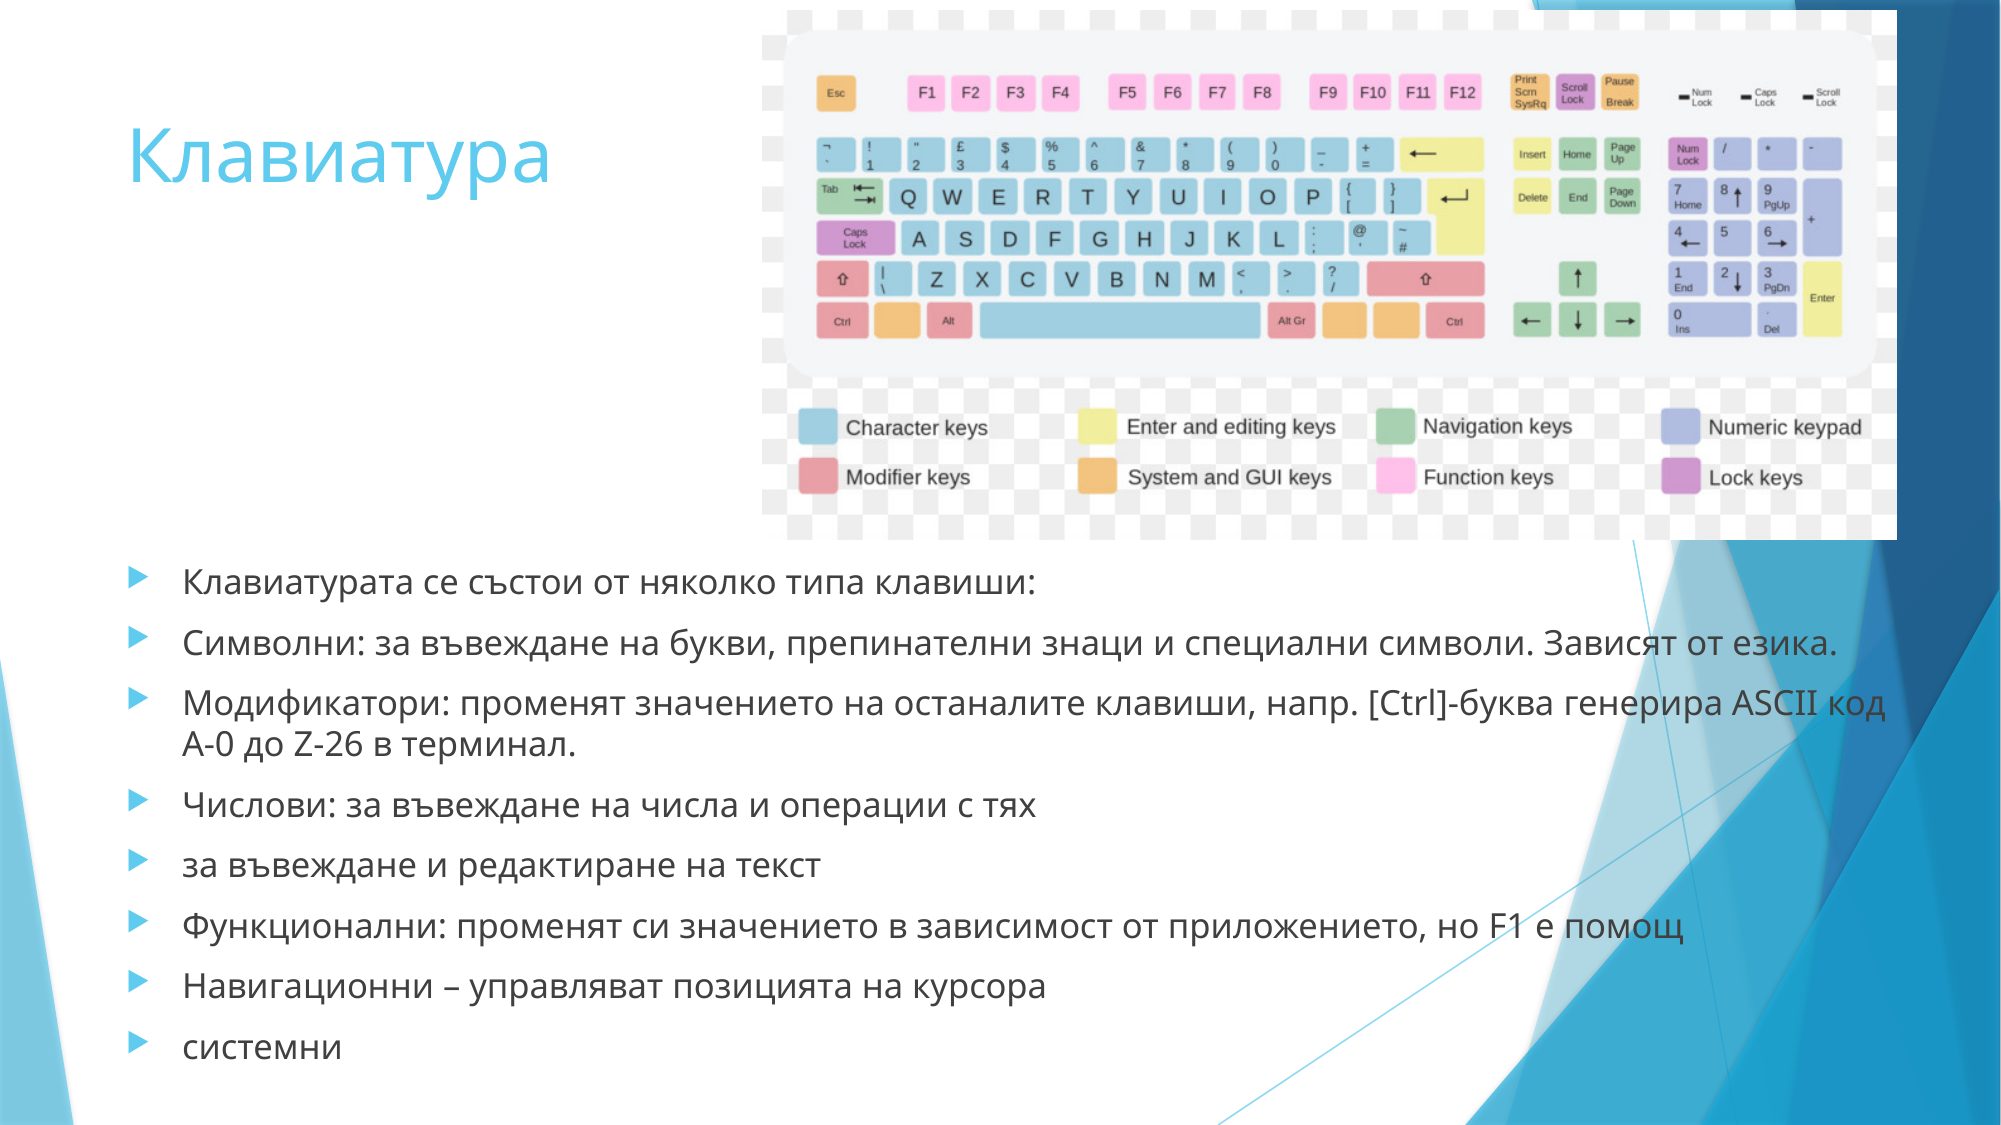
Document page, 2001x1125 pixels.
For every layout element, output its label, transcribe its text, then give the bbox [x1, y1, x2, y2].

picture [761, 9, 1897, 541]
list Клавиатурата се състои от няколко типа клавиши: Символни: за въвеждане на букви, препинателни знаци и специални символи. Зависят от езика. Модификатори: променят значението на останалите клавиши, напр. [Ctrl]-буква генерира ASCII код A-0 до Z-26 в терминал. Числови: за въвеждане на числа и операции с тях за въвеждане и редактиране на текст Функционални: променят си значението в зависимост от приложението, но F1 е помощ Навигационни – управляват позицията на курсора системни [111, 552, 1920, 1083]
title Клавиатура [111, 99, 756, 317]
